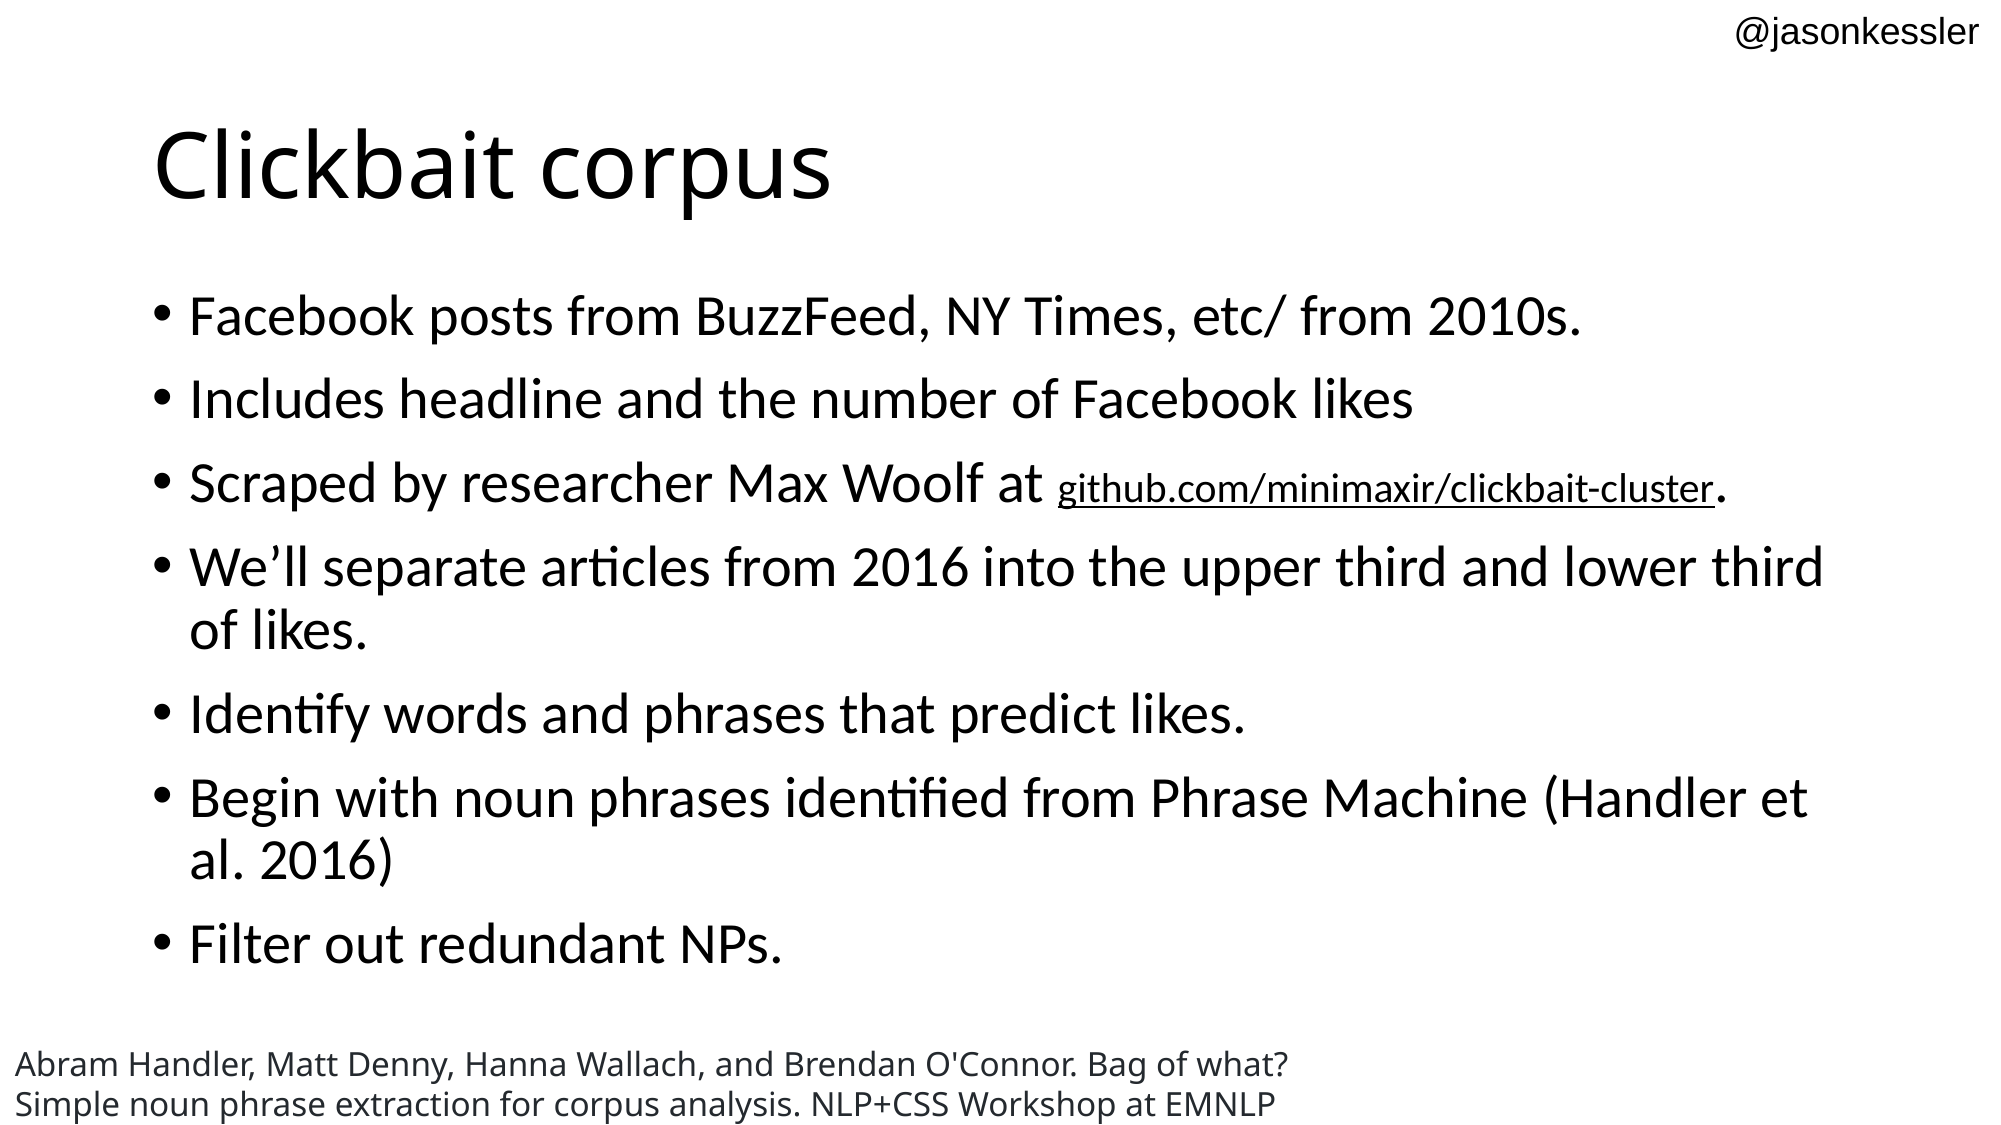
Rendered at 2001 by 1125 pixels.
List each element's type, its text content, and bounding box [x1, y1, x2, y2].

title Clickbait corpus [137, 59, 1863, 277]
text_box @jasonkessler [1718, 0, 1995, 59]
text_box Abram Handler, Matt Denny, Hanna Wallach, and Brendan O'Connor. Bag of what? Simple noun phrase extraction for corpus analysis. NLP+CSS Workshop at EMNLP 2016. [0, 1035, 1308, 1125]
list Facebook posts from BuzzFeed, NY Times, etc/ from 2010s. Includes headline and the number of Facebook likes Scraped by researcher Max Woolf at github.com/minimaxir/clickbait-cluster. We’ll separate articles from 2016 into the upper third and lower third of likes. Identify words and phrases that predict likes. Begin with noun phrases identified from Phrase Machine (Handler et al. 2016) Filter out redundant NPs. [137, 277, 1863, 992]
